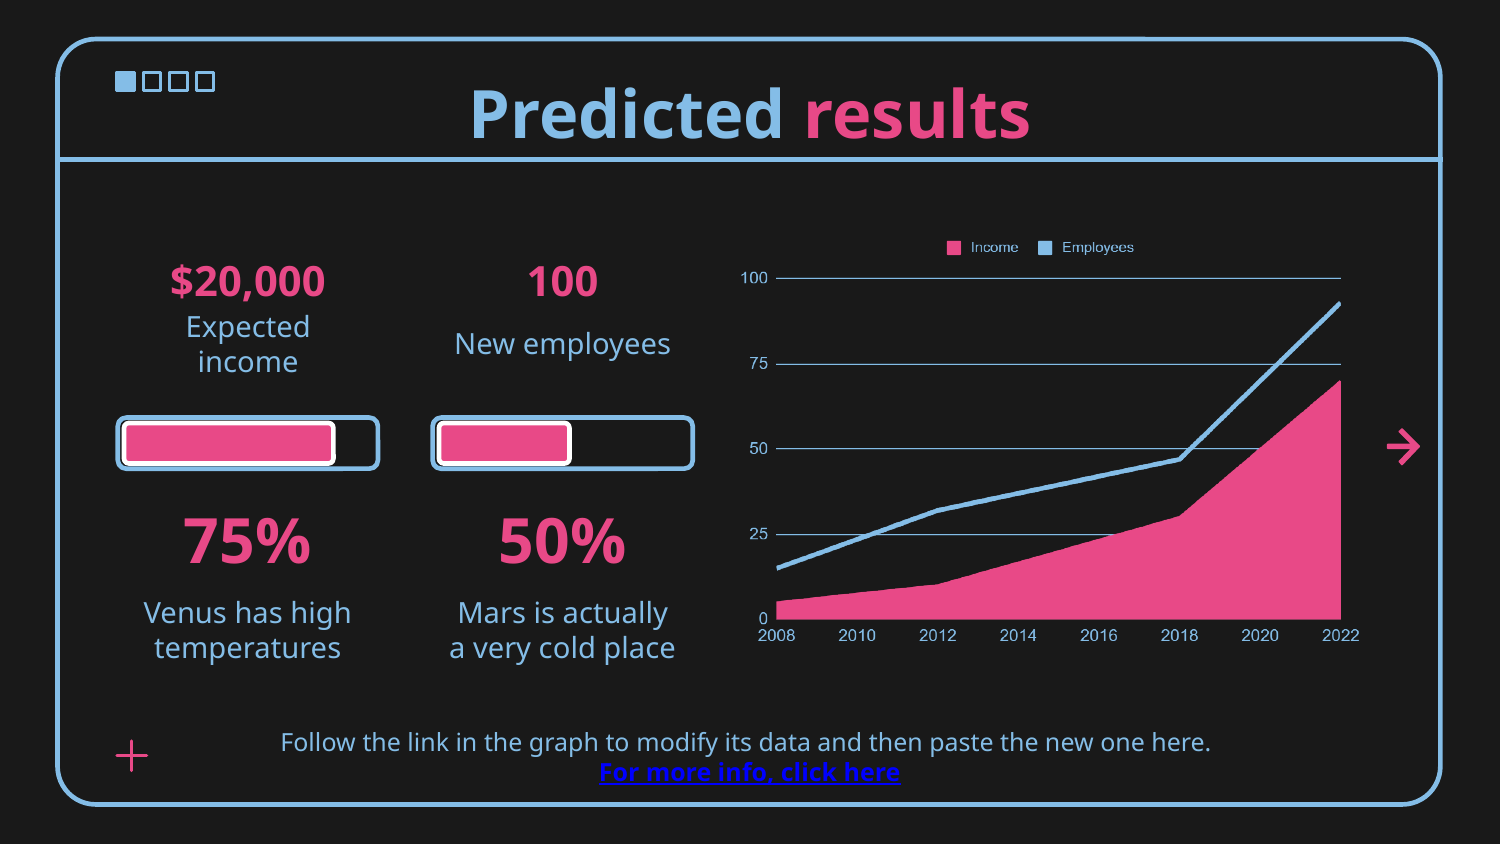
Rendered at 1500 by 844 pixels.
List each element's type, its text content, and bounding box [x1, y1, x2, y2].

picture [717, 217, 1363, 668]
text_box Mars is actually a very cold place [432, 591, 693, 667]
text_box [432, 417, 693, 469]
text_box [438, 422, 570, 464]
text_box [1387, 428, 1420, 465]
text_box New employees [432, 322, 693, 364]
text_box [116, 72, 214, 91]
text_box $20,000 [118, 236, 379, 322]
text_box [117, 417, 378, 469]
text_box Predicted results [118, 72, 1382, 167]
text_box 50% [432, 495, 693, 583]
text_box 75% [117, 495, 378, 583]
text_box 100 [432, 236, 693, 322]
text_box Follow the link in the graph to modify its data and then paste the new one here. For more info, click here [117, 728, 1383, 788]
text_box Venus has high temperatures [117, 591, 378, 667]
text_box Expected income [118, 322, 379, 364]
text_box [124, 422, 334, 464]
